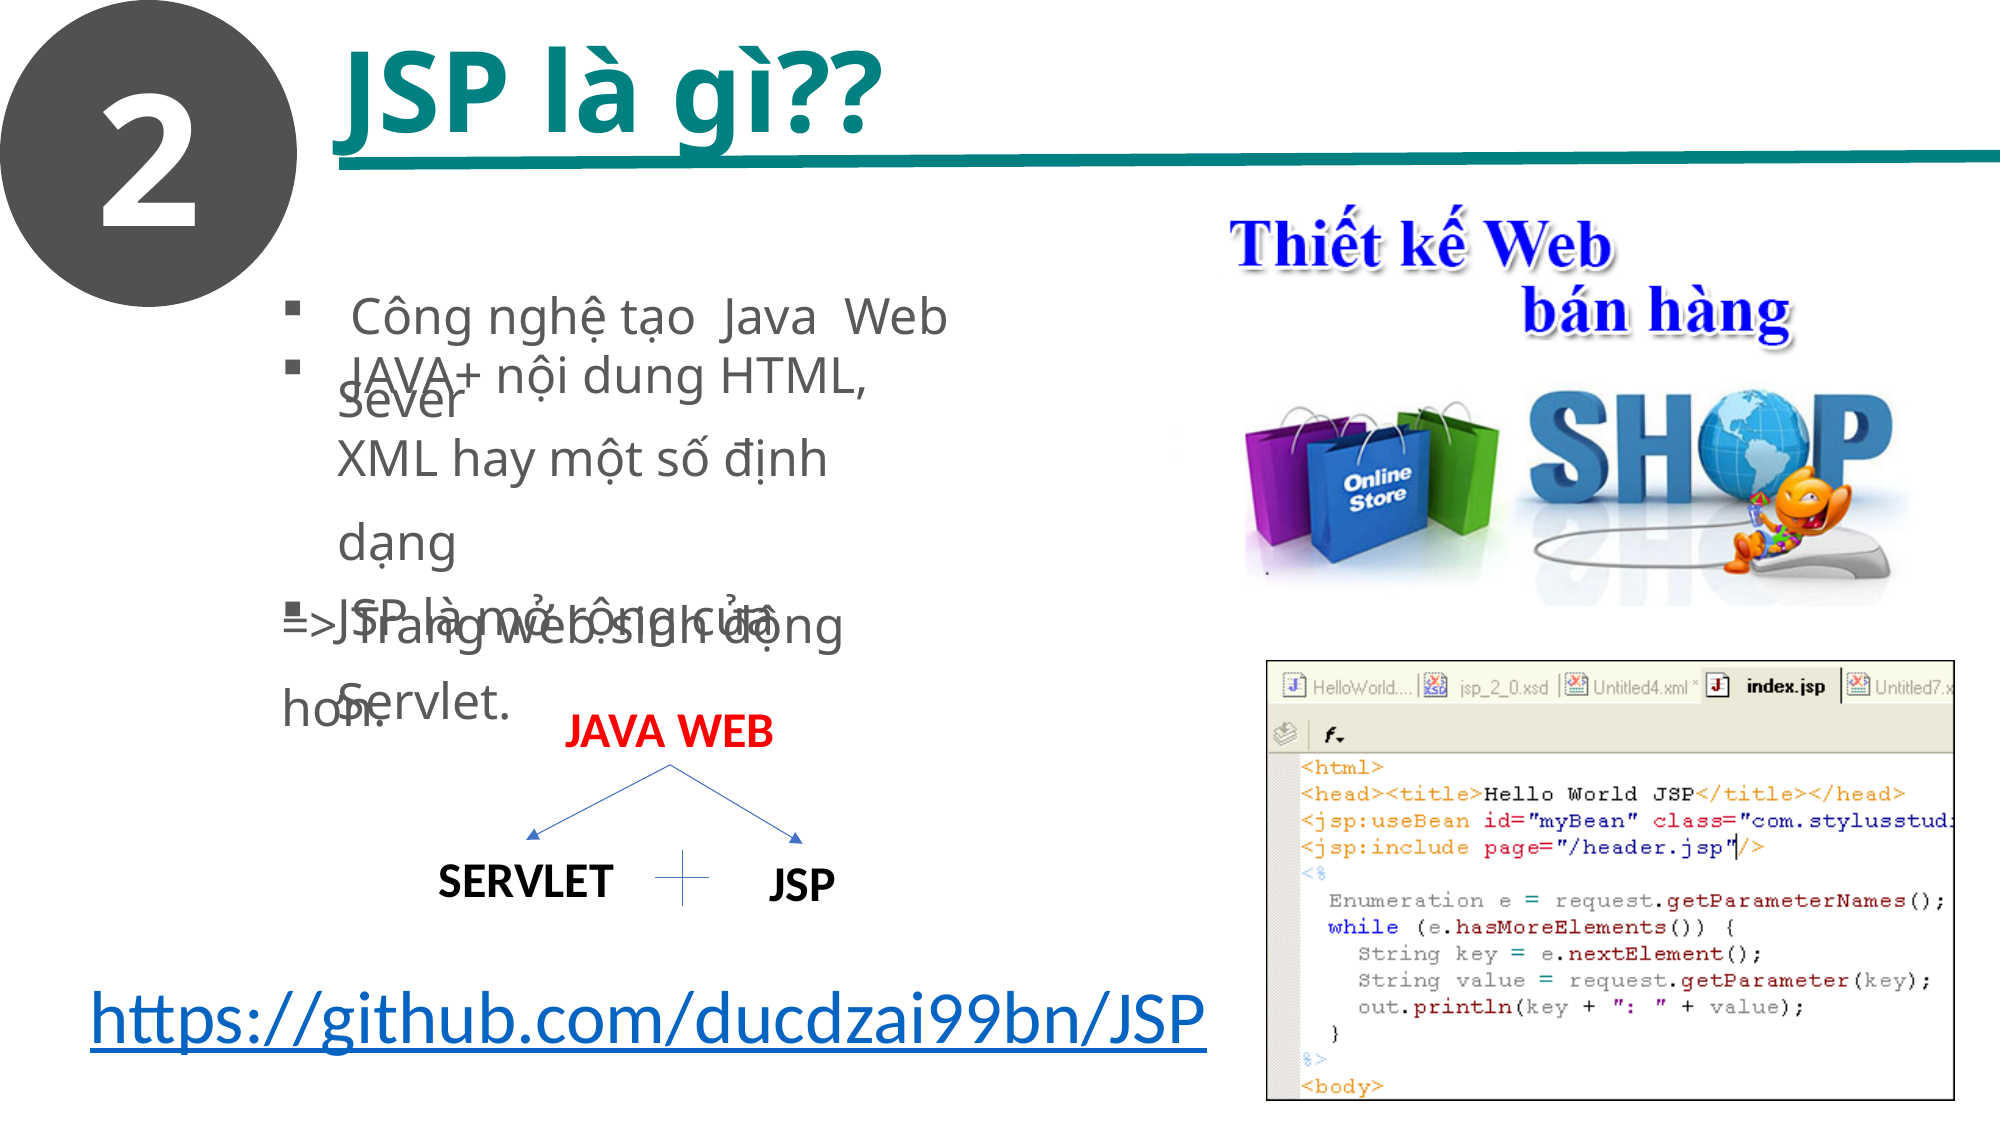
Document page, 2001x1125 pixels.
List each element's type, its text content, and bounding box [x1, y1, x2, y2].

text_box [670, 765, 803, 844]
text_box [654, 849, 710, 906]
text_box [339, 156, 2000, 164]
text_box JSP là gì?? [232, 12, 995, 162]
picture [1266, 660, 1955, 1101]
text_box JSP [693, 843, 912, 919]
text_box Công nghệ tạo Java Web Sever [281, 261, 1023, 451]
text_box JSP là mở rộng của Servlet. [281, 562, 913, 684]
text_box JAVA+ nội dung HTML, XML hay một số định dạng => Trang web sinh động hơn. [281, 320, 913, 562]
text_box SERVLET [417, 839, 636, 915]
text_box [526, 765, 670, 840]
picture [1171, 179, 2000, 644]
text_box 2 [0, 0, 298, 308]
text_box https://github.com/ducdzai99bn/JSP [75, 967, 1229, 1066]
text_box JAVA WEB [537, 690, 803, 765]
